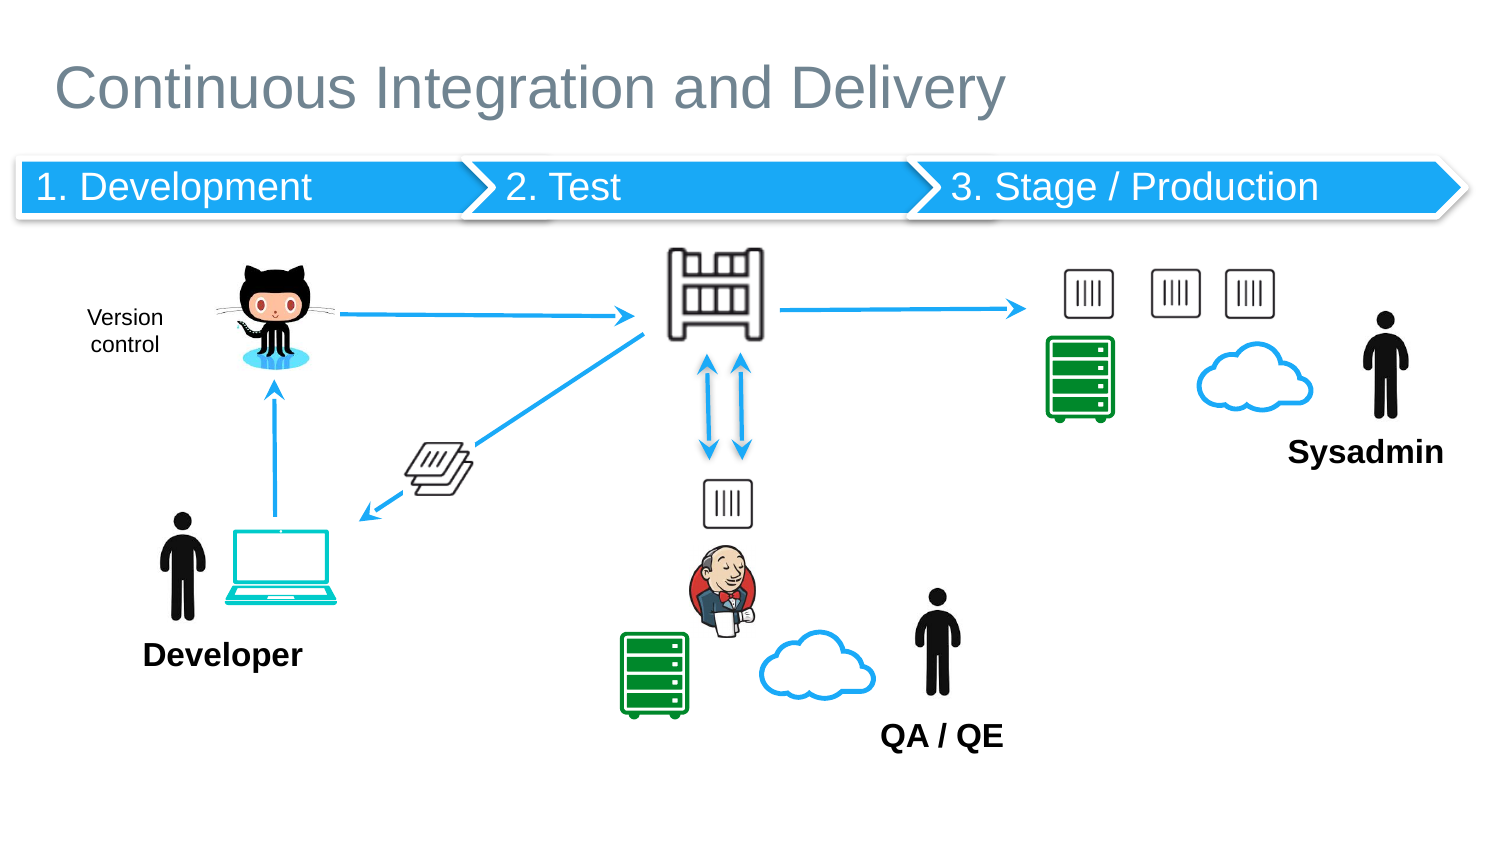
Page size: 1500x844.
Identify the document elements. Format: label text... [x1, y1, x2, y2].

picture [116, 501, 246, 631]
text_box [1045, 345, 1116, 424]
picture [1045, 249, 1295, 339]
picture [871, 577, 1001, 706]
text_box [18, 158, 1466, 217]
text_box [759, 629, 866, 701]
text_box [619, 631, 690, 720]
text_box Version control [56, 294, 195, 366]
text_box [1196, 346, 1313, 413]
text_box Developer [104, 625, 342, 682]
picture [402, 442, 475, 496]
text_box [224, 529, 338, 606]
title Continuous Integration and Delivery [39, 34, 1458, 135]
picture [684, 460, 772, 638]
picture [208, 249, 340, 380]
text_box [706, 384, 710, 461]
text_box QA / QE [823, 706, 1061, 763]
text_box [358, 333, 645, 522]
picture [631, 208, 799, 376]
text_box Sysadmin [1268, 423, 1464, 479]
picture [1319, 300, 1448, 430]
